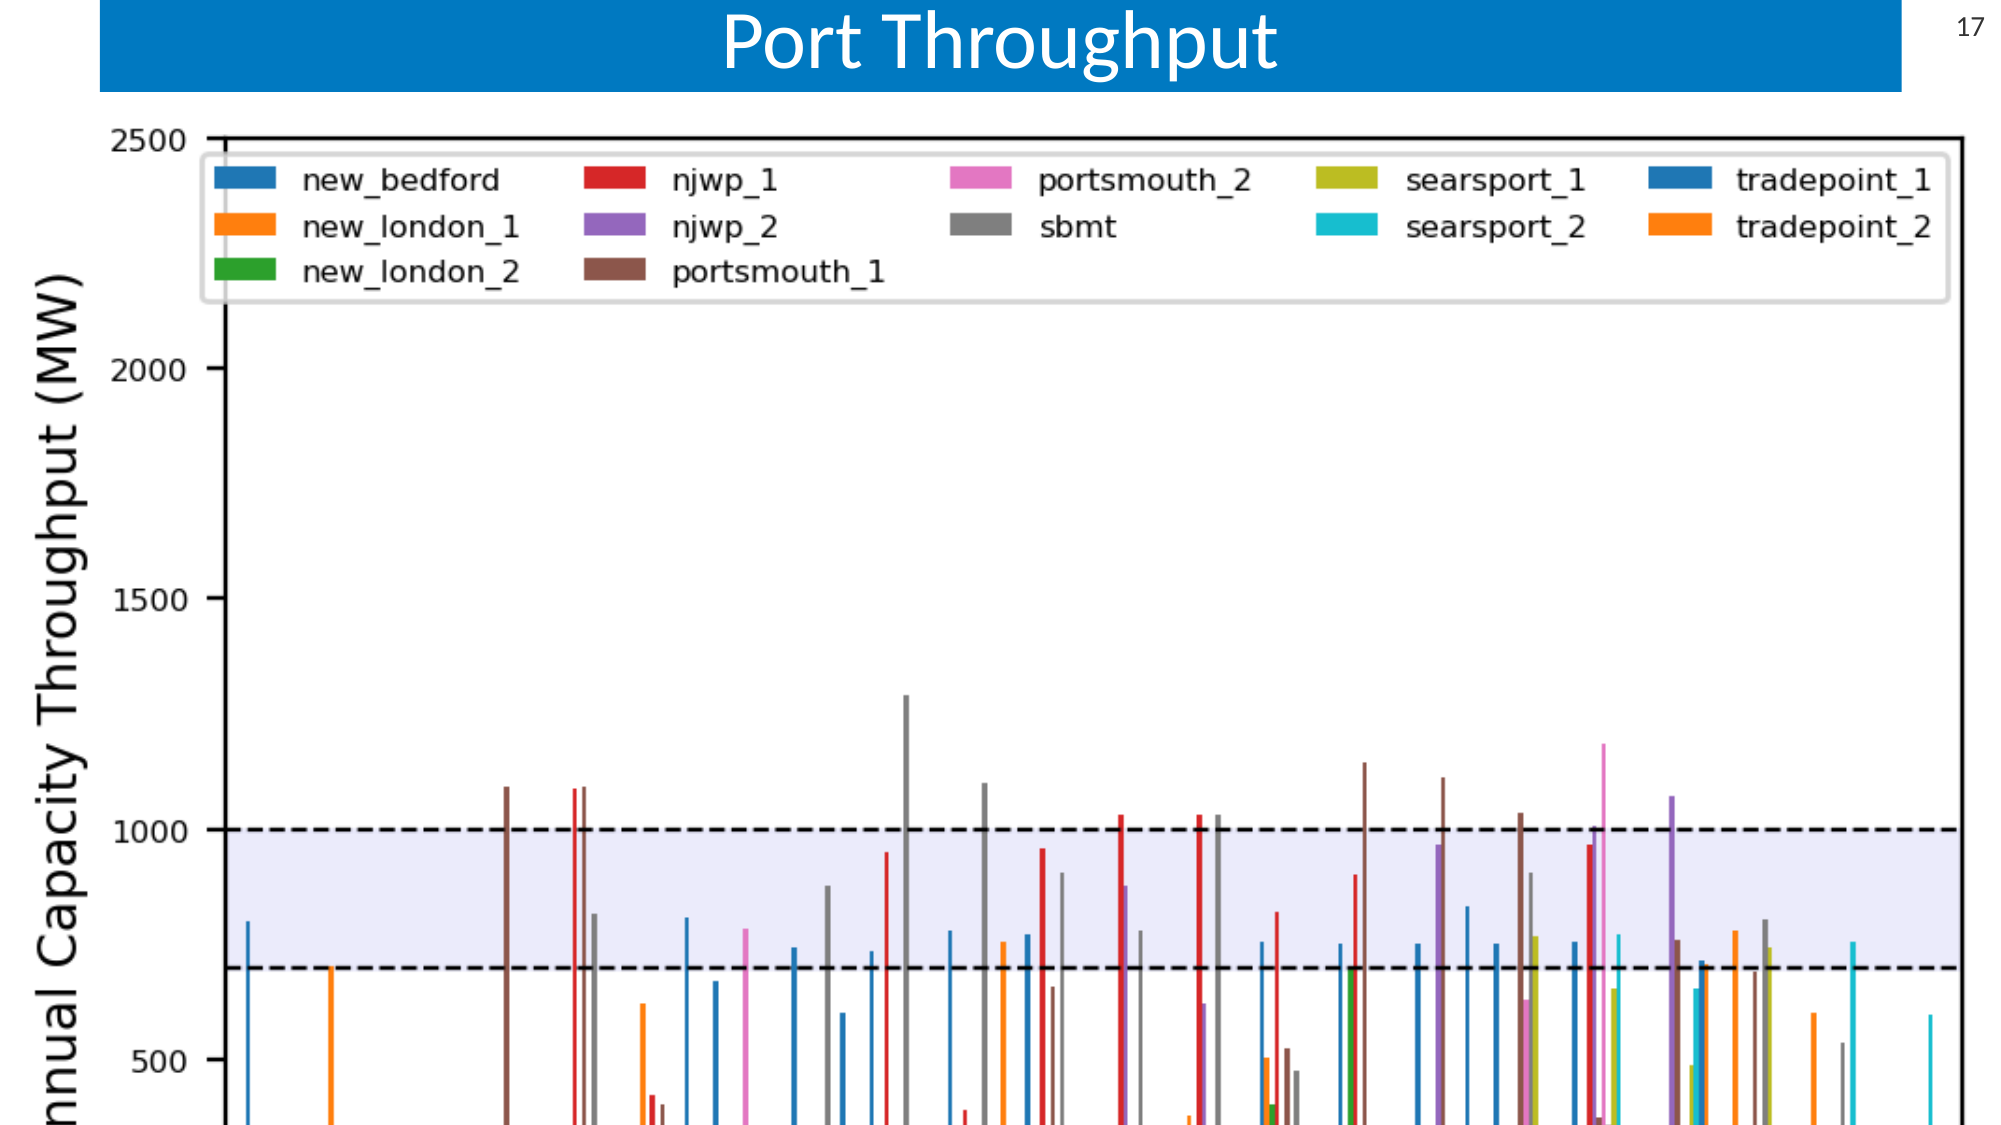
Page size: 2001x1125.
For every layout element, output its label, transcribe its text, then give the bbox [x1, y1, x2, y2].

title Port Throughput [99, 0, 1902, 91]
picture [0, 92, 2000, 1125]
